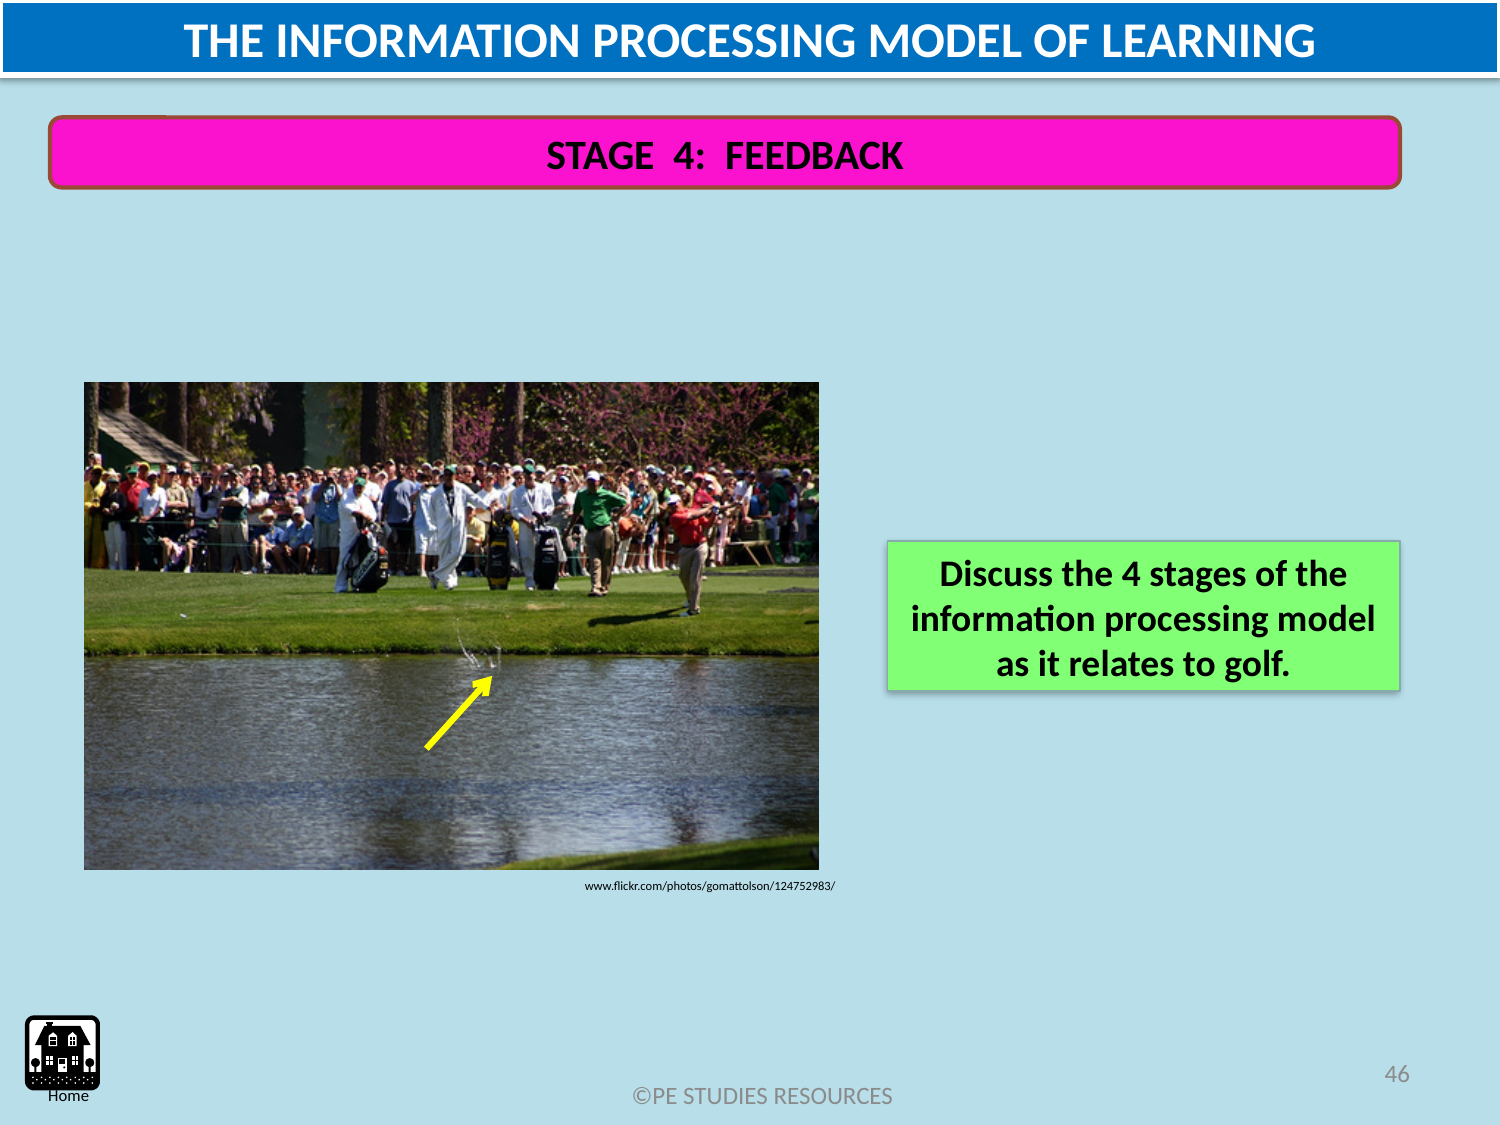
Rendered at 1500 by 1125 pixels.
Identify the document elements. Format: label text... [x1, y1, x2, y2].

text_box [426, 675, 493, 749]
footer ©PE STUDIES RESOURCES [525, 1065, 1000, 1125]
text_box www.flickr.com/photos/gomattolson/124752983/ [99, 870, 850, 900]
slide_number 46 [1074, 1042, 1425, 1103]
text_box Home [0, 1077, 138, 1113]
picture [83, 382, 819, 871]
text_box STAGE 4: FEEDBACK [47, 115, 1403, 190]
text_box The information processing model of learning [0, 0, 1500, 78]
picture [24, 1015, 101, 1091]
text_box Discuss the 4 stages of the information processing model as it relates to golf. [887, 540, 1401, 692]
